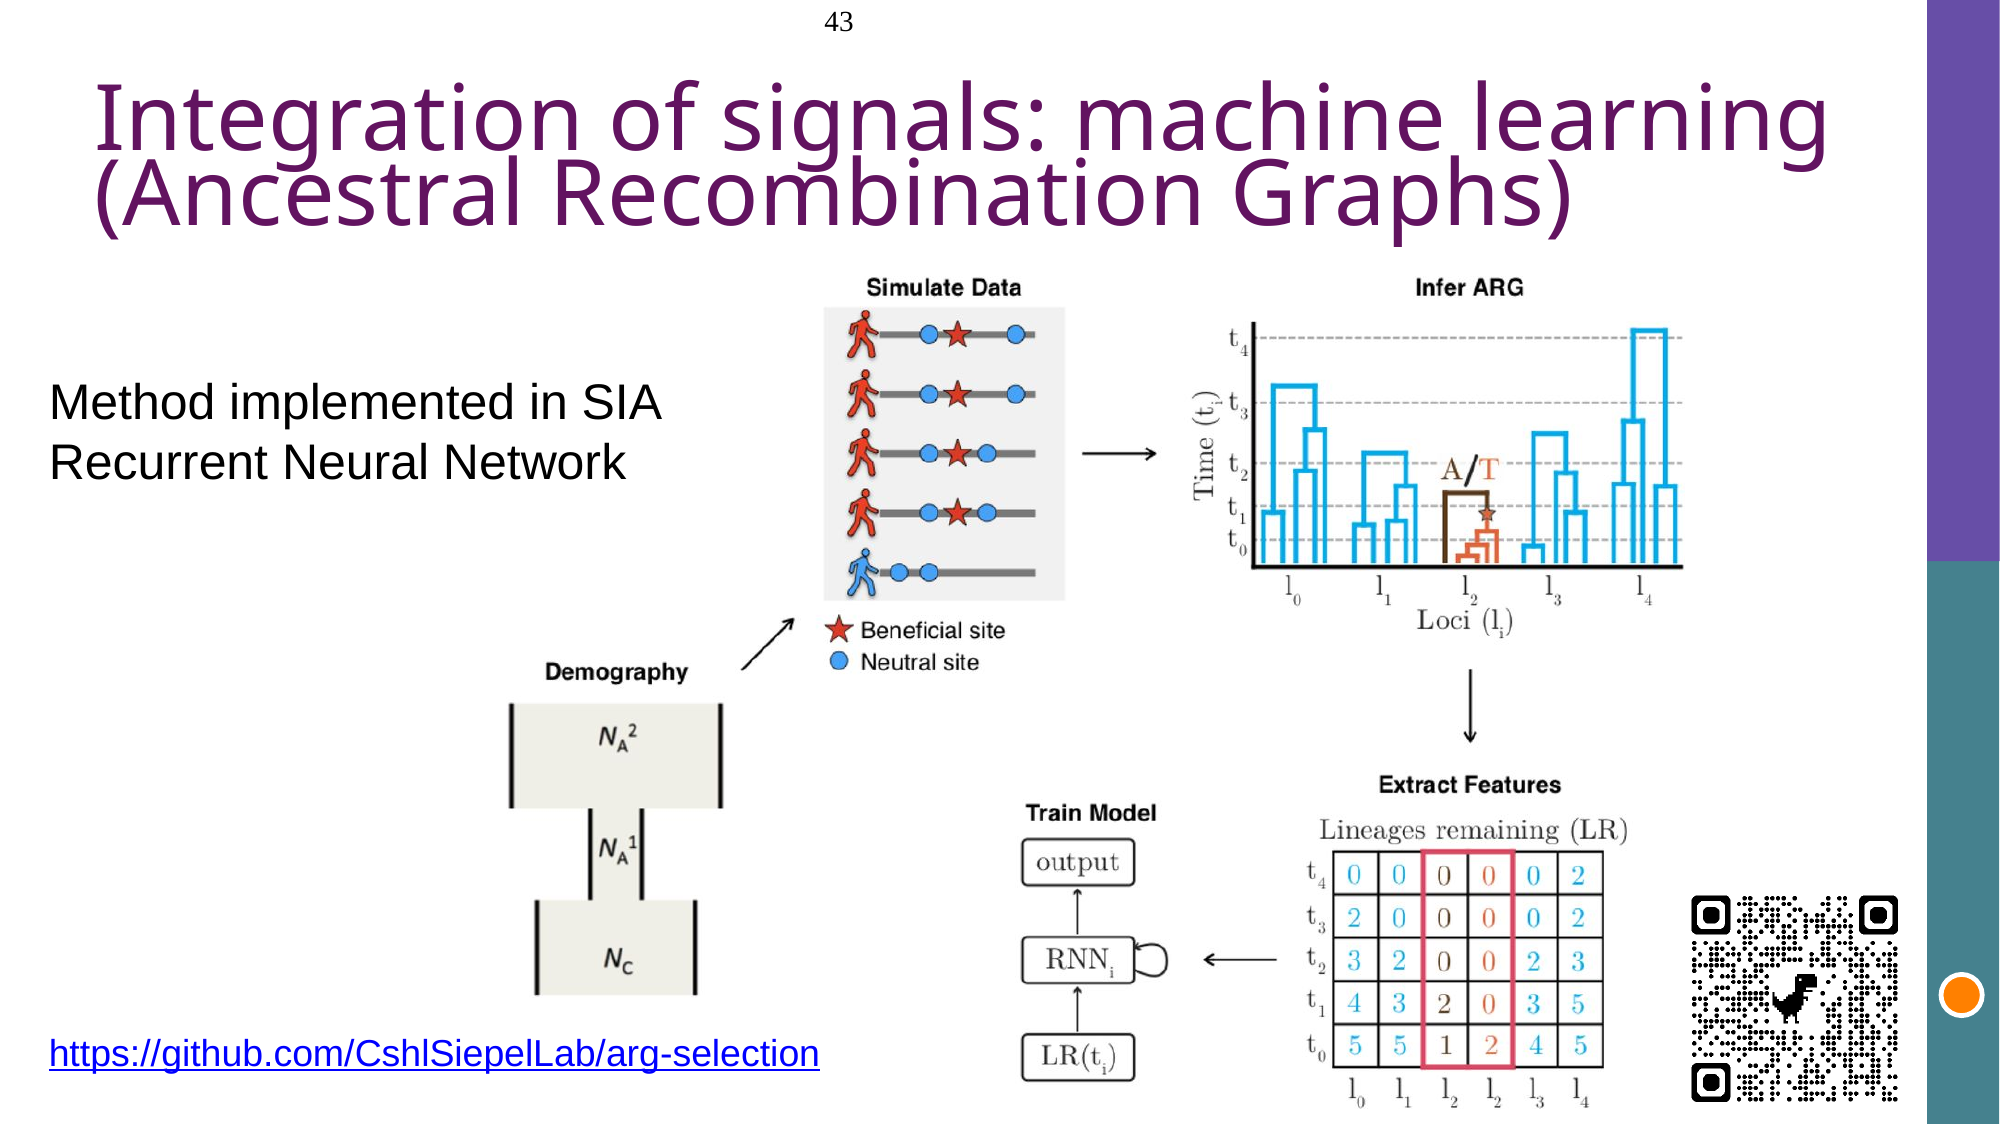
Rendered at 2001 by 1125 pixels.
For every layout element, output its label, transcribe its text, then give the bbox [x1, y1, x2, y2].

text_box Integration of signals: machine learning (Ancestral Recombination Graphs) [79, 86, 1907, 272]
text_box [1941, 974, 1983, 1016]
text_box Method implemented in SIA Recurrent Neural Network https://github.com/CshlSiepelLab/arg-selection [34, 361, 501, 419]
picture [506, 275, 1920, 1124]
